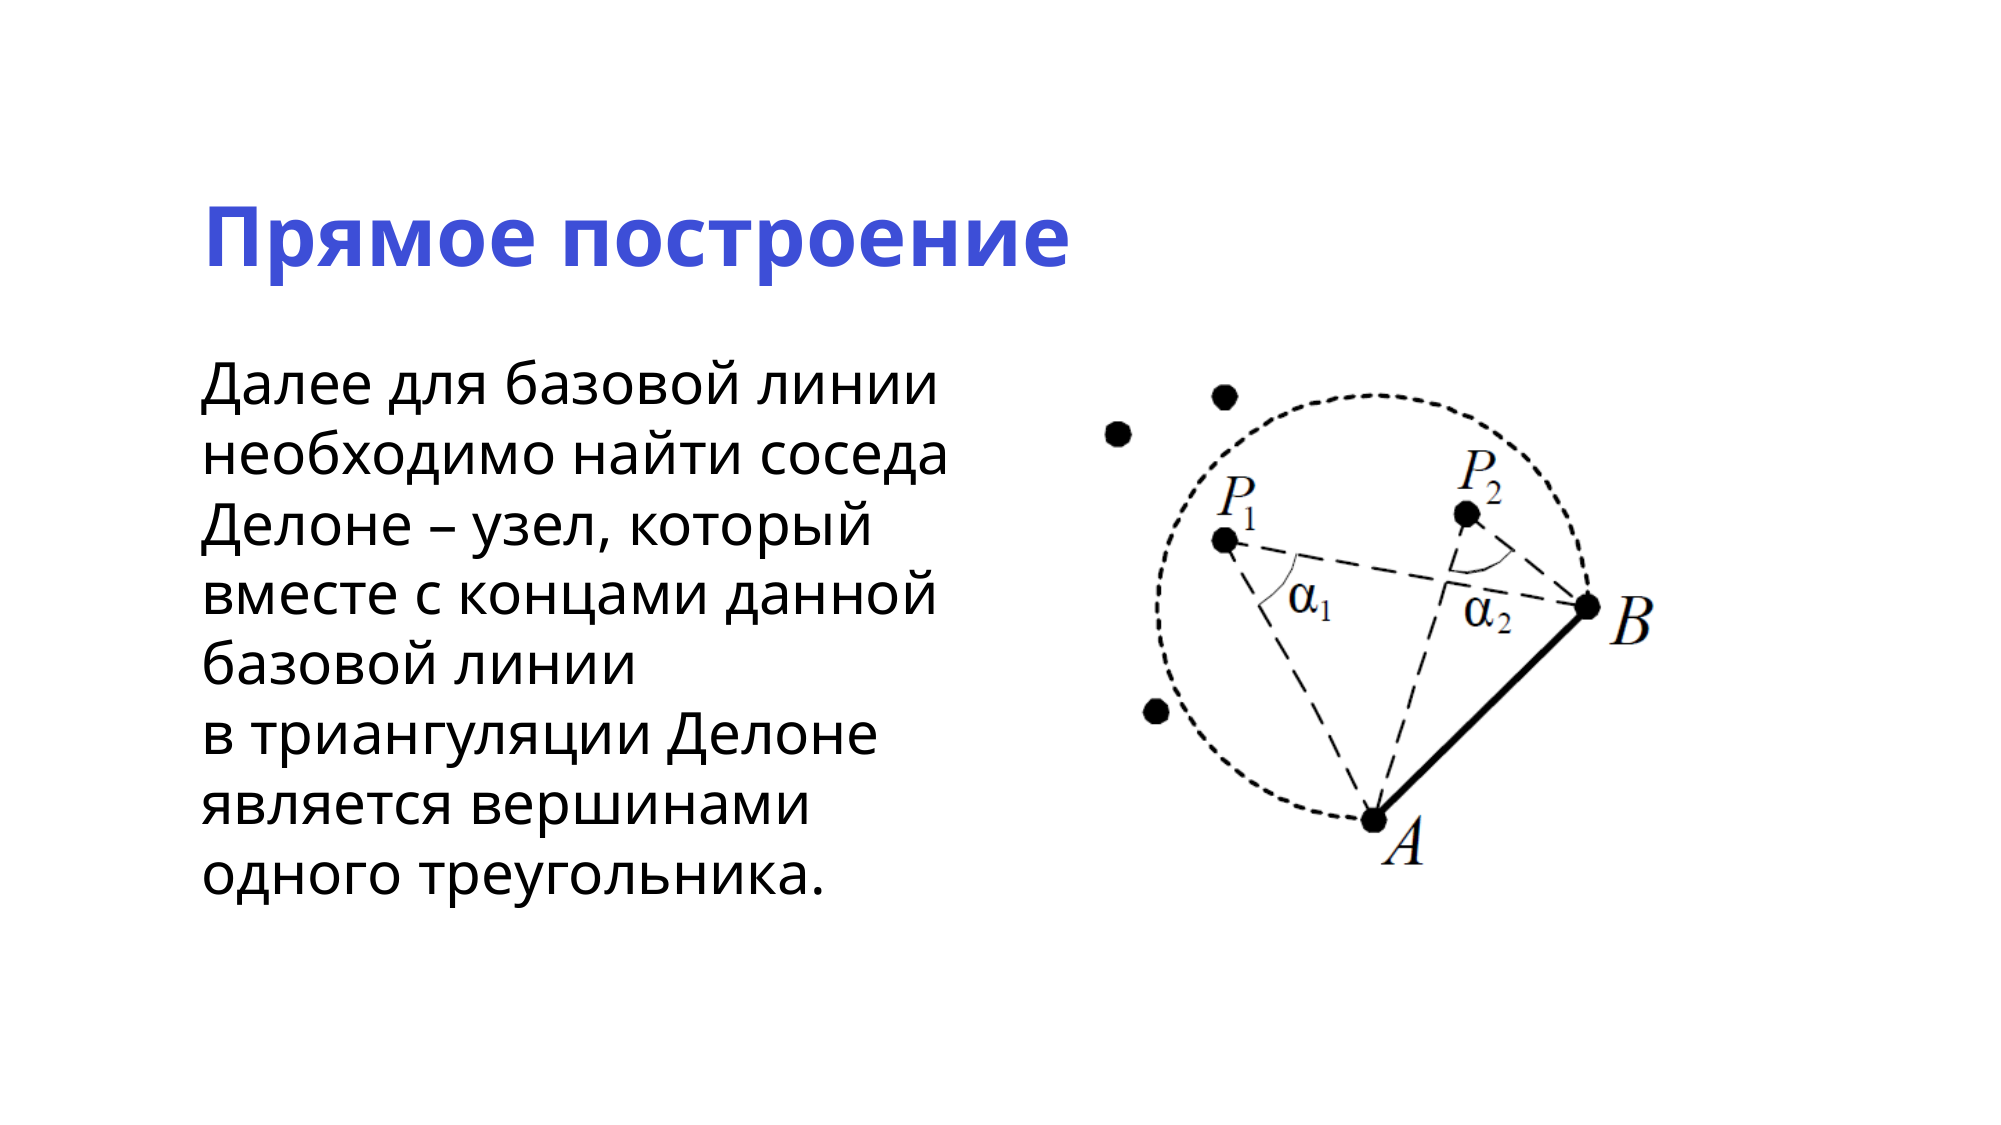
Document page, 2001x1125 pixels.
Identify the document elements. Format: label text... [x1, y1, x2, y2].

text_box Далее для базовой линии необходимо найти соседа Делоне – узел, который вместе с концами данной базовой линии в триангуляции Делоне является вершинами одного треугольника. [186, 339, 1000, 914]
picture [1059, 339, 1719, 883]
text_box Прямое построение [187, 187, 1820, 307]
